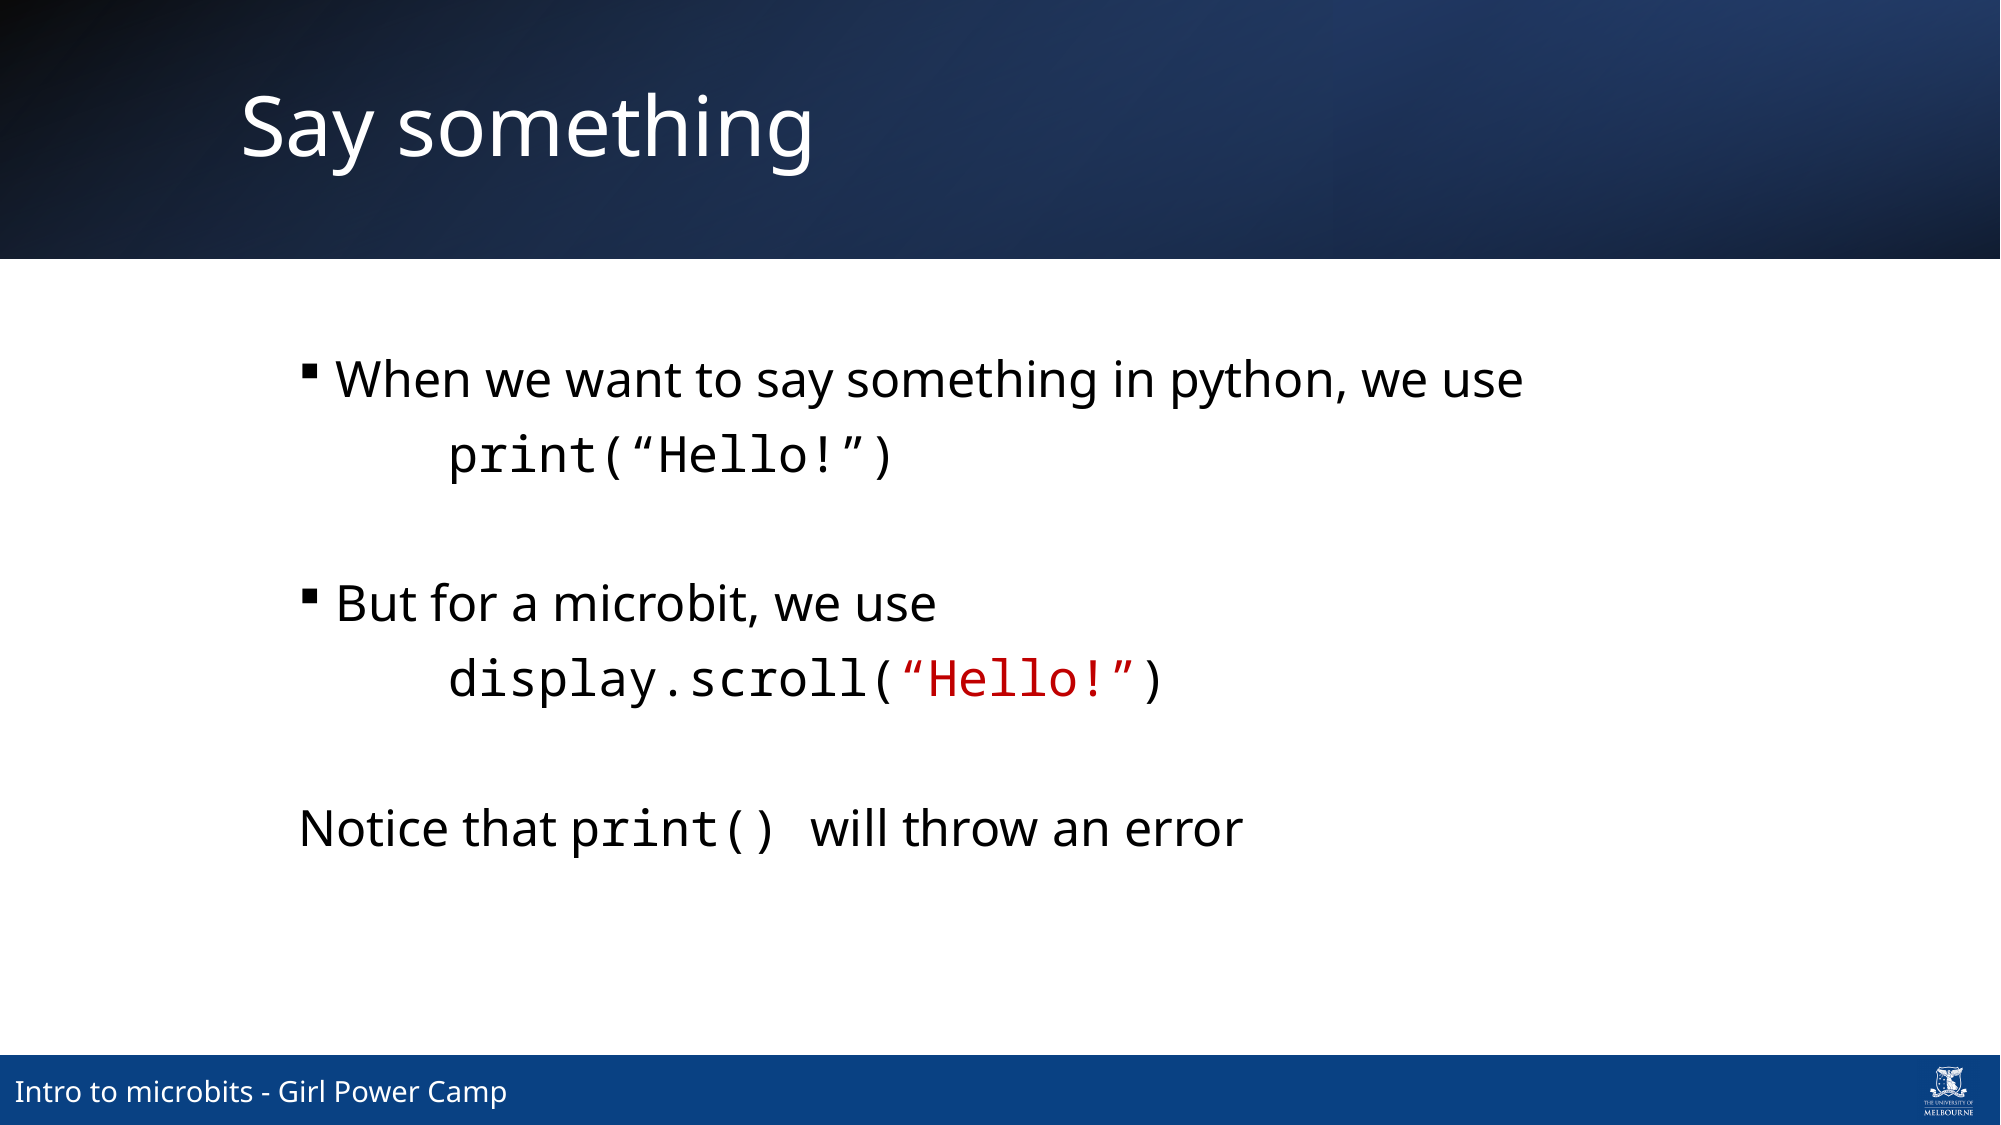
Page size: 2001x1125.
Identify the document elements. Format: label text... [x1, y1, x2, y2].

text_box [0, 260, 2000, 1055]
title Say something [225, 57, 1873, 202]
text_box [0, 0, 2000, 260]
picture [1917, 1059, 1980, 1122]
text_box Intro to microbits - Girl Power Camp [0, 1055, 2000, 1125]
list When we want to say something in python, we use print(“Hello!”) But for a microbit, we use display.scroll(“Hello!”) Notice that print() will throw an error [283, 346, 1721, 942]
